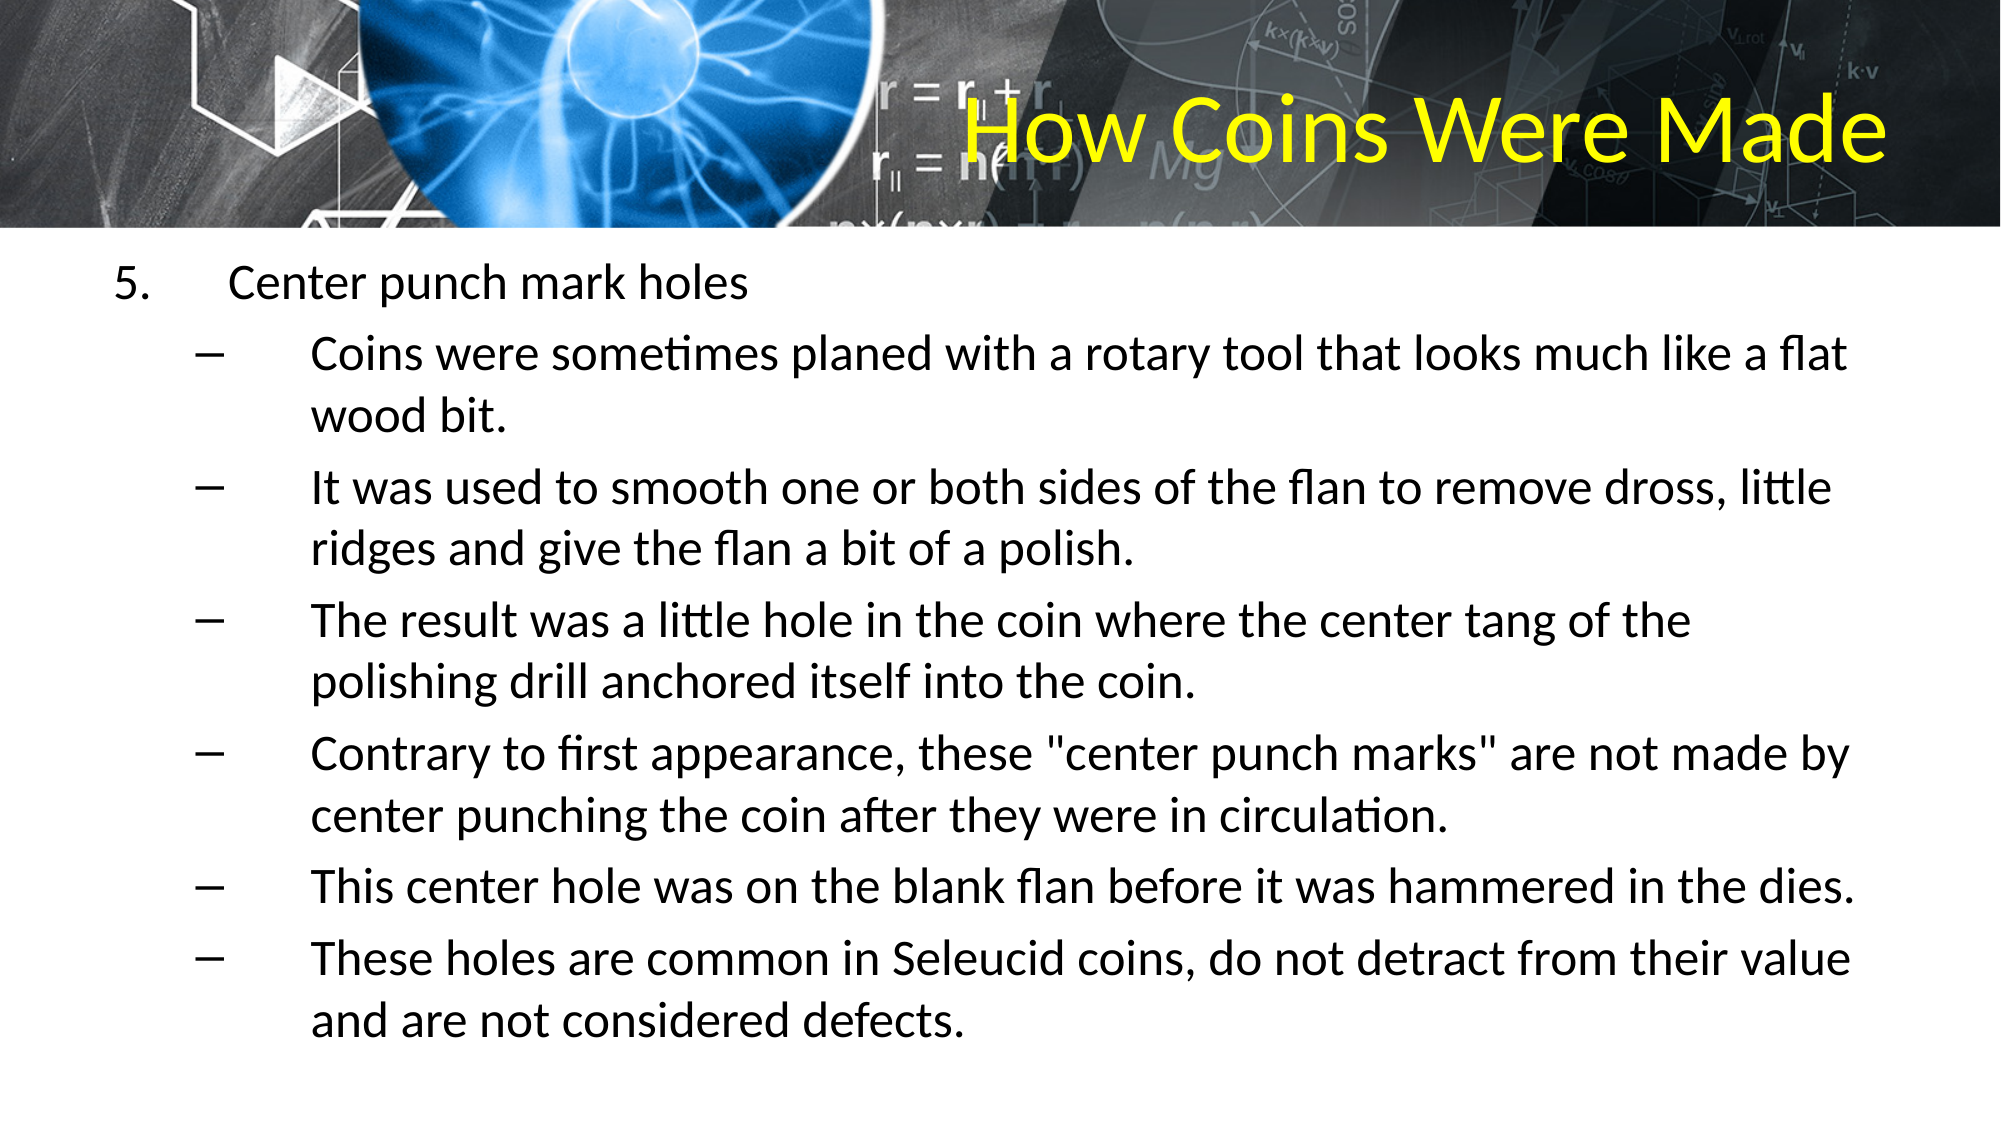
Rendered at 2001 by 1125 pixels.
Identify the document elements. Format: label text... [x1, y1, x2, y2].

picture [0, 0, 2001, 1125]
title How Coins Were Made [98, 39, 1905, 207]
list Center punch mark holes Coins were sometimes planed with a rotary tool that looks much like a flat wood bit. It was used to smooth one or both sides of the flan to remove dross, little ridges and give the flan a bit of a polish. The result was a little hole in the coin where the center tang of the polishing drill anchored itself into the coin. Contrary to first appearance, these "center punch marks" are not made by center punching the coin after they were in circulation. This center hole was on the blank flan before it was hammered in the dies. These holes are common in Seleucid coins, do not detract from their value and are not considered defects. [98, 240, 1902, 1064]
